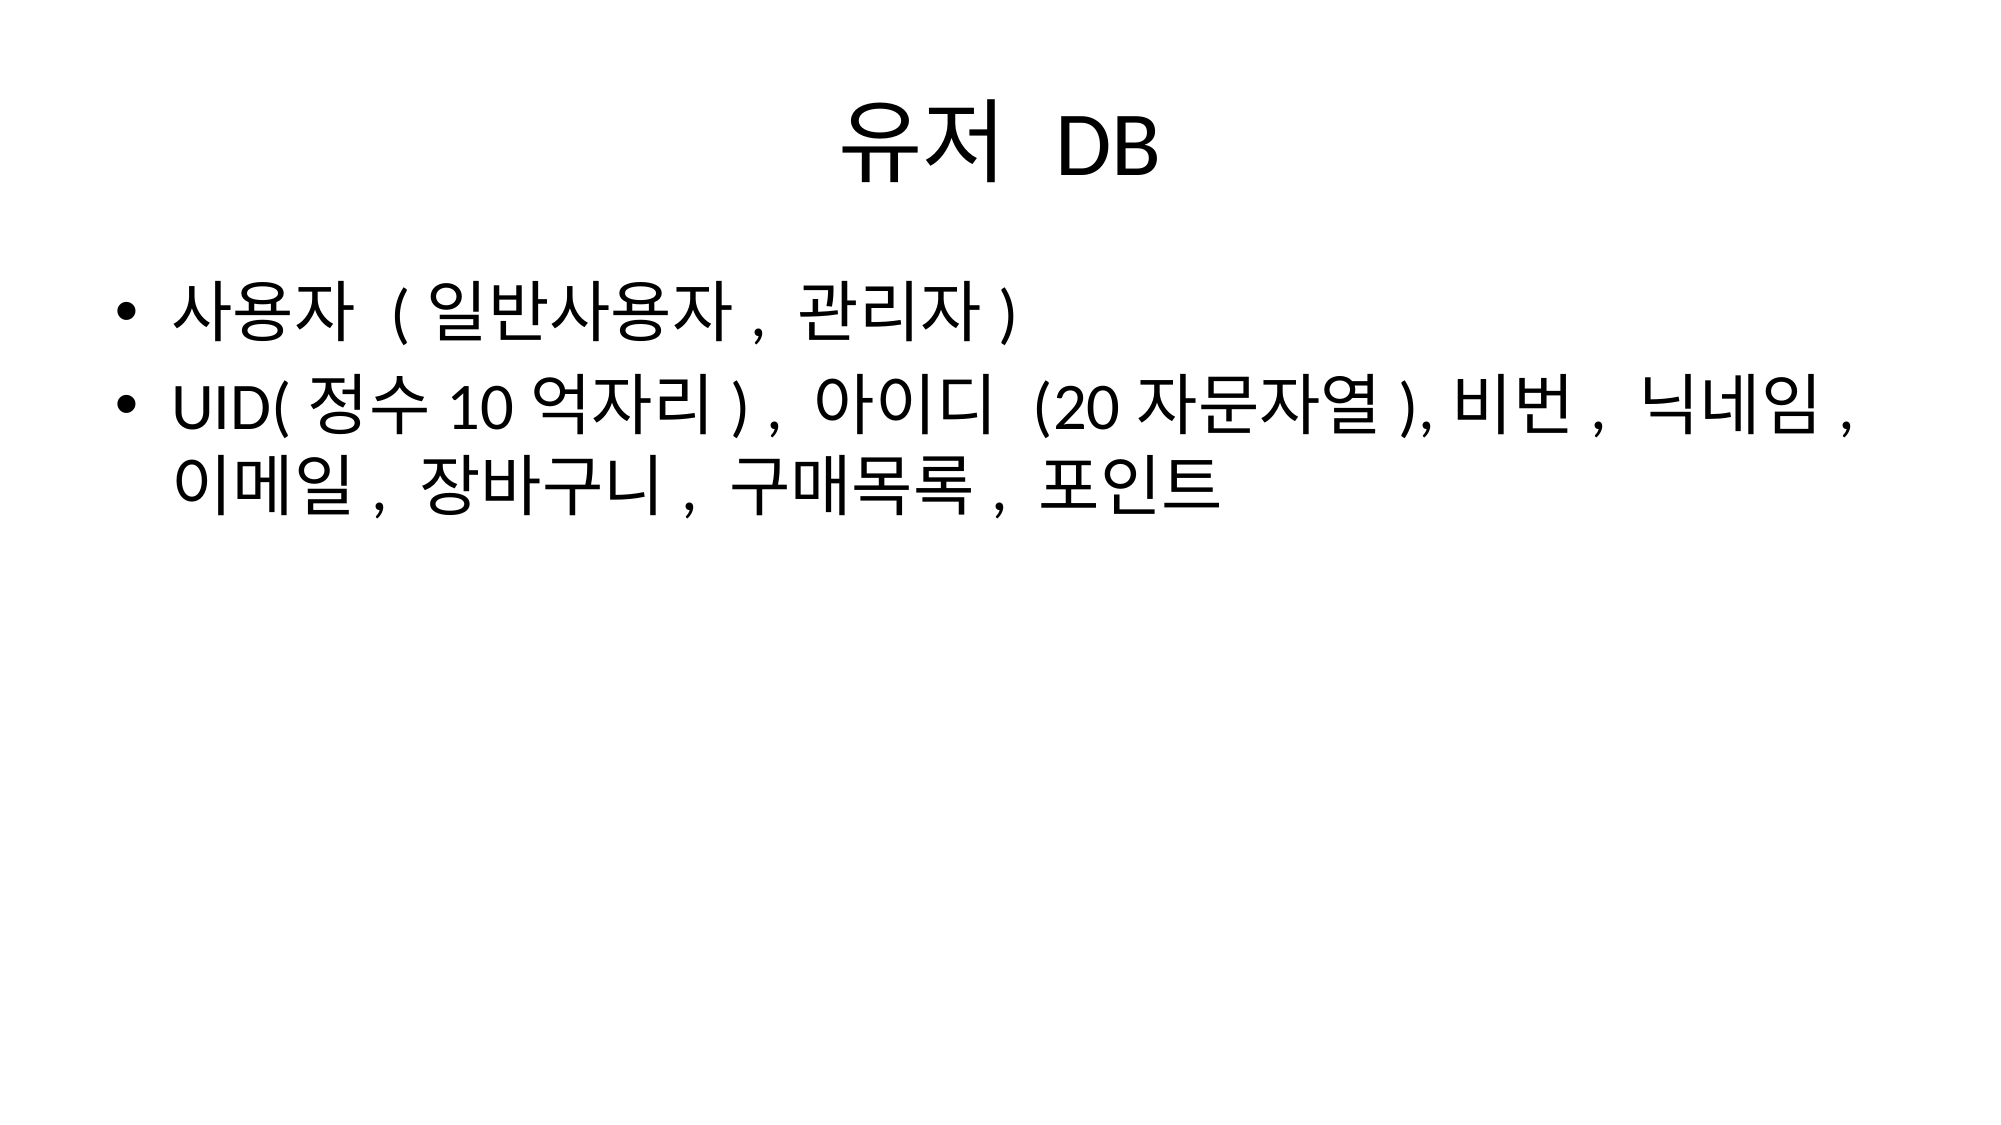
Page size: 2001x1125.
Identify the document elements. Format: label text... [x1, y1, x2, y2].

list 사용자 (일반사용자, 관리자) UID(정수10억자리) , 아이디 (20자문자열),비번, 닉네임, 이메일, 장바구니, 구매목록, 포인트 [99, 262, 1900, 1005]
title 유저 DB [99, 45, 1900, 233]
